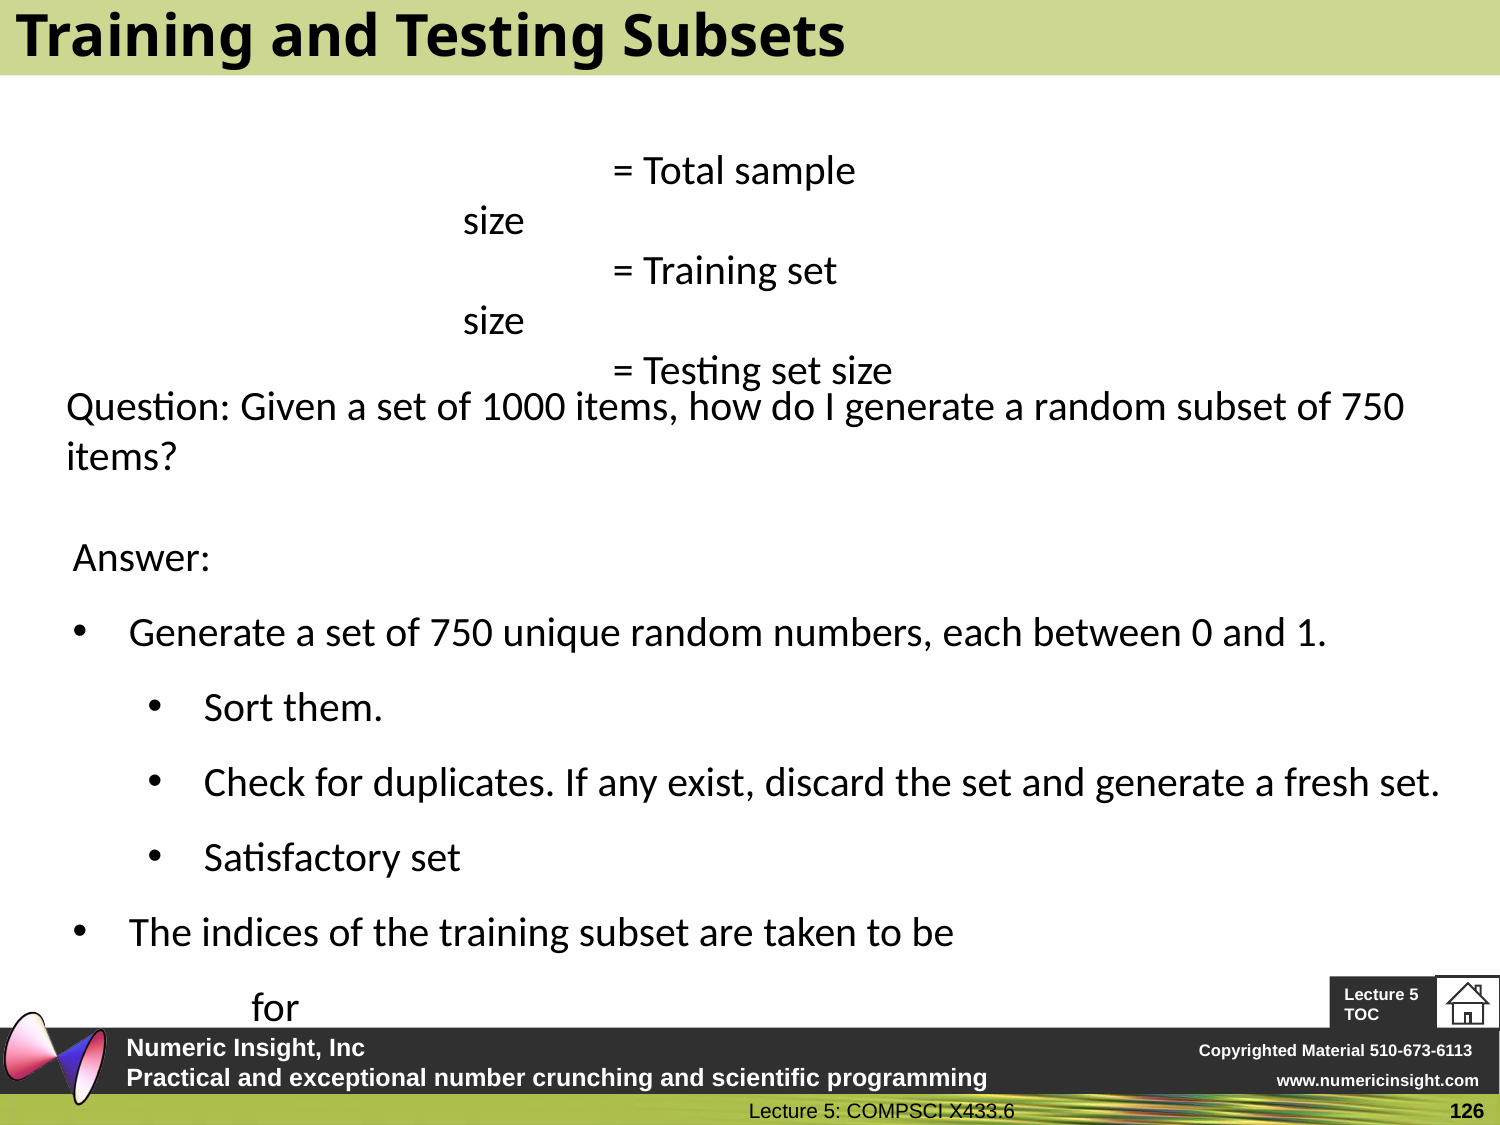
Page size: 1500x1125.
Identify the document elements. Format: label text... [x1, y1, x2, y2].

picture [0, 1007, 1500, 1125]
title Training and Testing Subsets [0, 0, 1500, 76]
text_box Question: Given a set of 1000 items, how do I generate a random subset of 750 items? [51, 371, 1464, 487]
